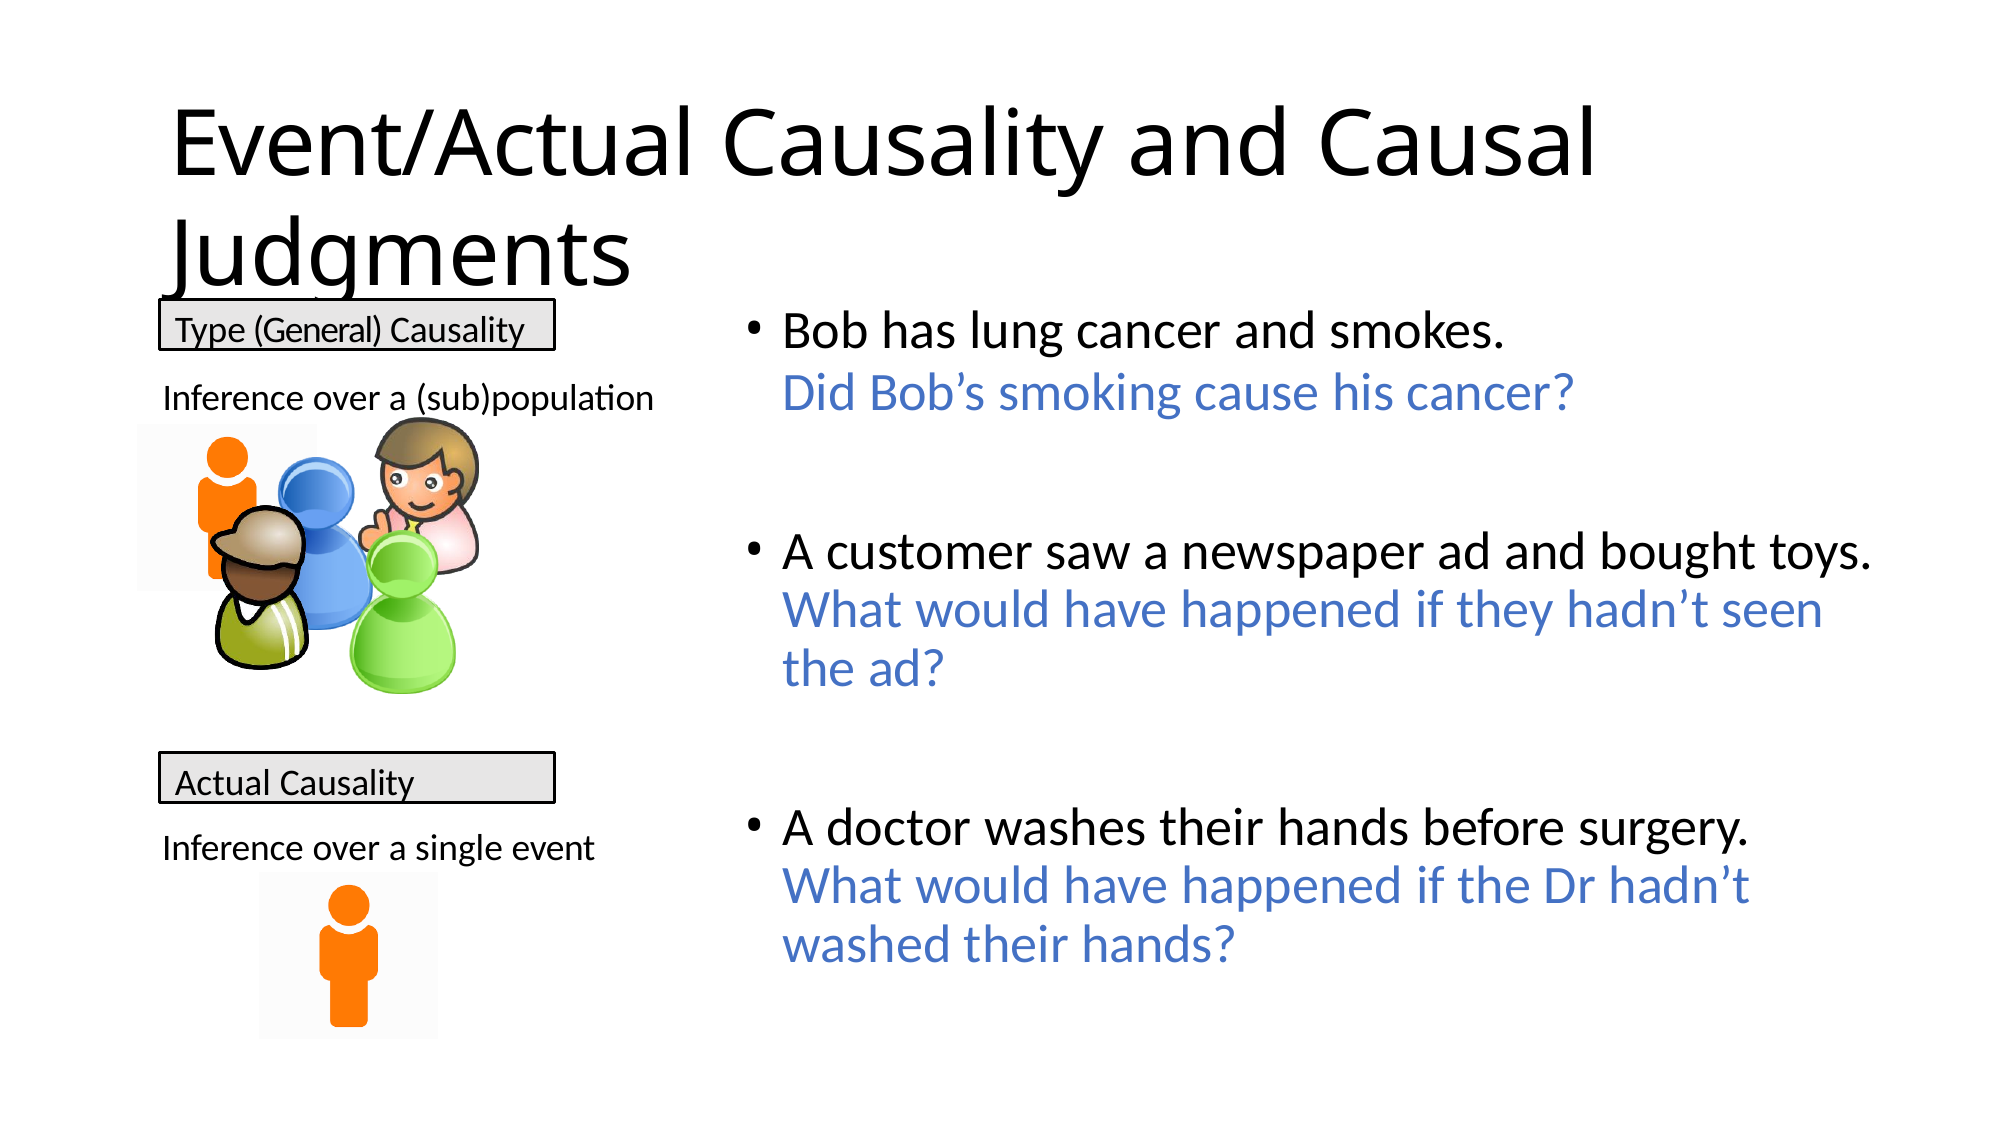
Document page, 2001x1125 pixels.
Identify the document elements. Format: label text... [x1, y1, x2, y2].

picture [258, 872, 439, 1040]
title Event/Actual Causality and Causal Judgments [137, 33, 1863, 305]
text_box A customer saw a newspaper ad and bought toys. What would have happened if they hadn’t seen the ad? [742, 512, 1875, 698]
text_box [136, 417, 480, 695]
text_box A doctor washes their hands before surgery. What would have happened if the Dr hadn’t washed their hands? [742, 787, 1752, 973]
text_box Actual Causality [159, 752, 555, 803]
text_box Inference over a (sub)population [160, 370, 663, 418]
text_box Type (General) Causality [159, 299, 555, 350]
text_box Bob has lung cancer and smokes. Did Bob’s smoking cause his cancer? [742, 294, 1580, 421]
text_box Inference over a single event [160, 820, 603, 868]
